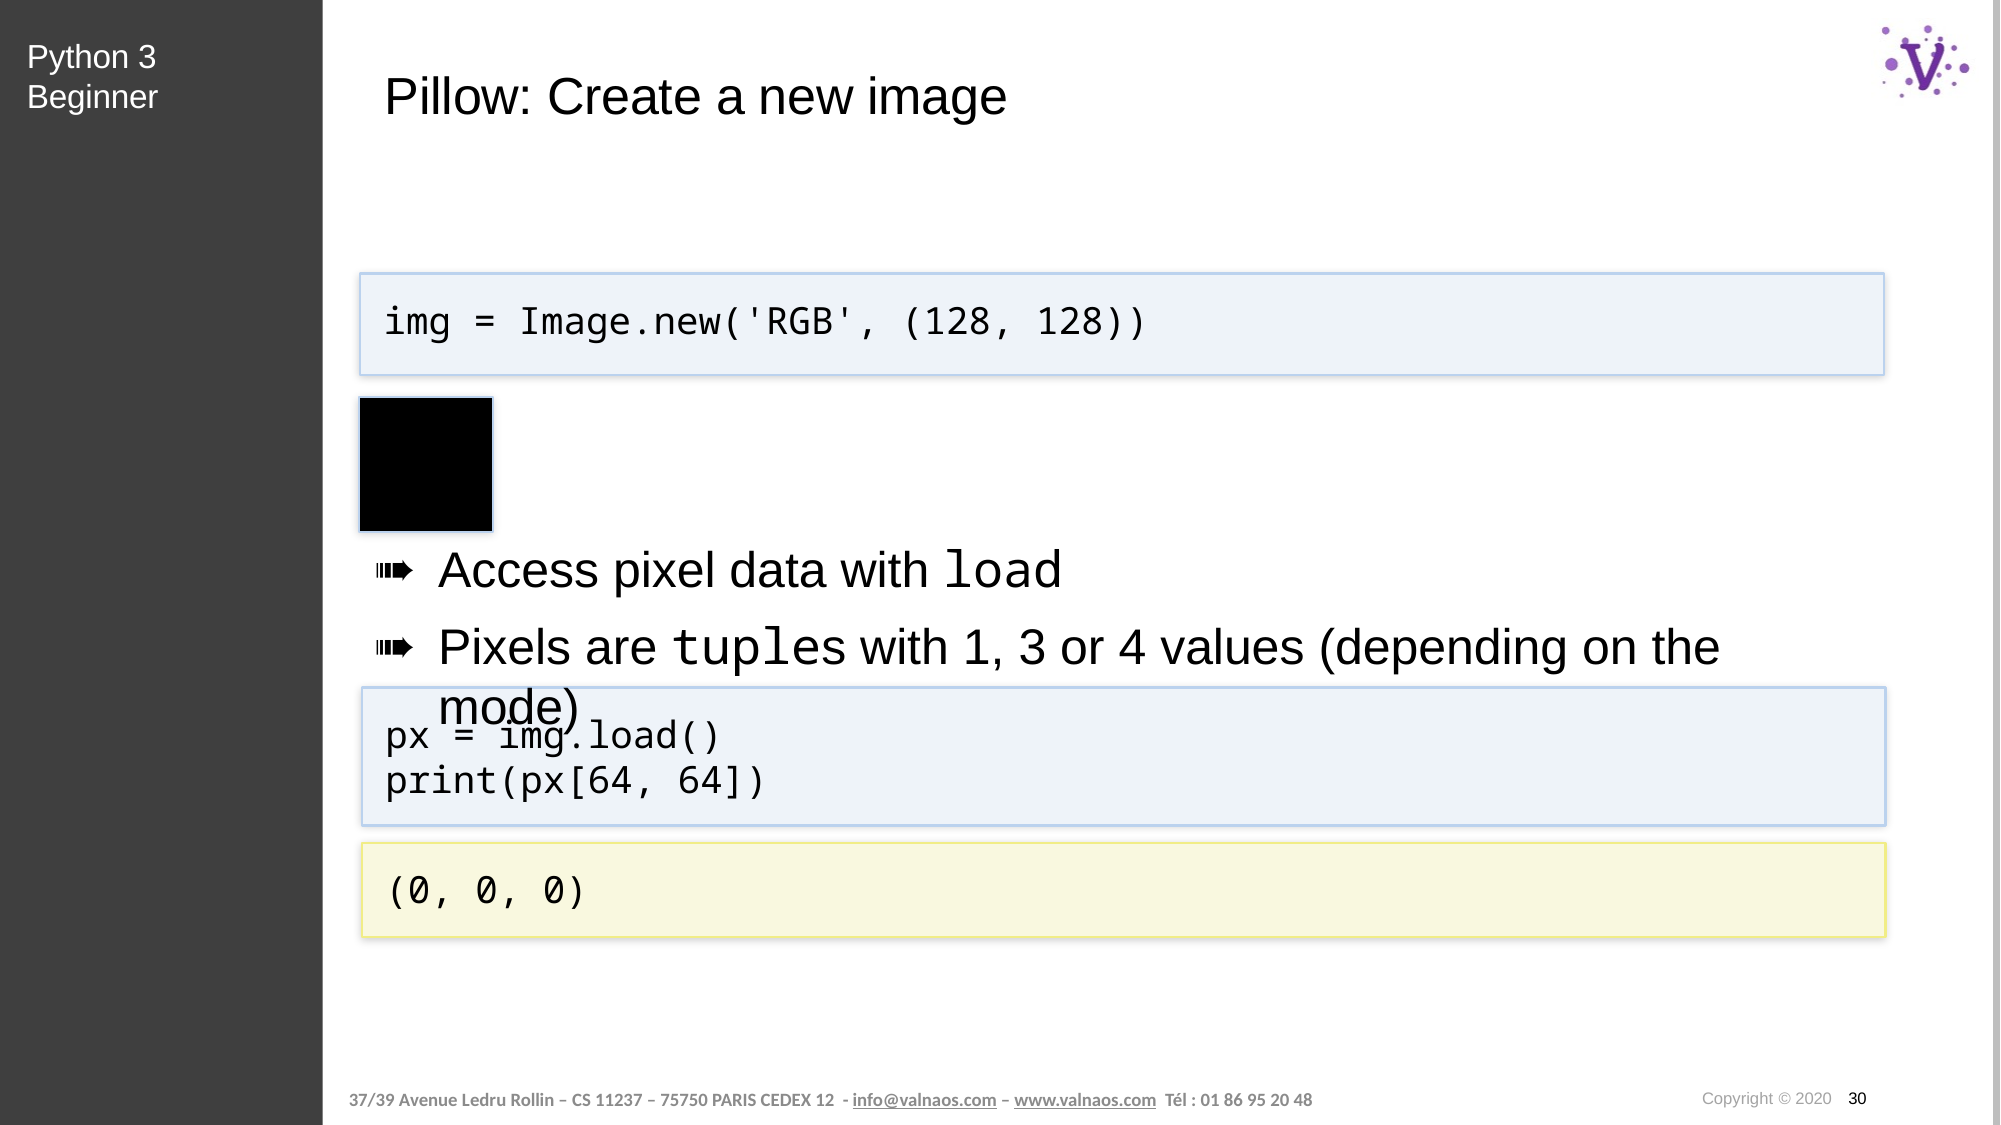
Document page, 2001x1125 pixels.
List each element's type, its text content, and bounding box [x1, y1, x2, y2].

picture [359, 398, 493, 531]
title Pillow: Create a new image [128, 62, 1872, 250]
text_box Python 3 Beginner [24, 35, 297, 116]
picture [1871, 18, 1979, 106]
text_box px = img.load() print(px[64, 64]) [361, 687, 1886, 826]
text_box Access pixel data with load Pixels are tuples with 1, 3 or 4 values (depending on the mode) [102, 537, 1876, 735]
text_box (0, 0, 0) [361, 842, 1886, 938]
slide_number Copyright © 2020 30 [1700, 1087, 1959, 1125]
text_box img = Image.new('RGB', (128, 128)) [359, 273, 1884, 375]
